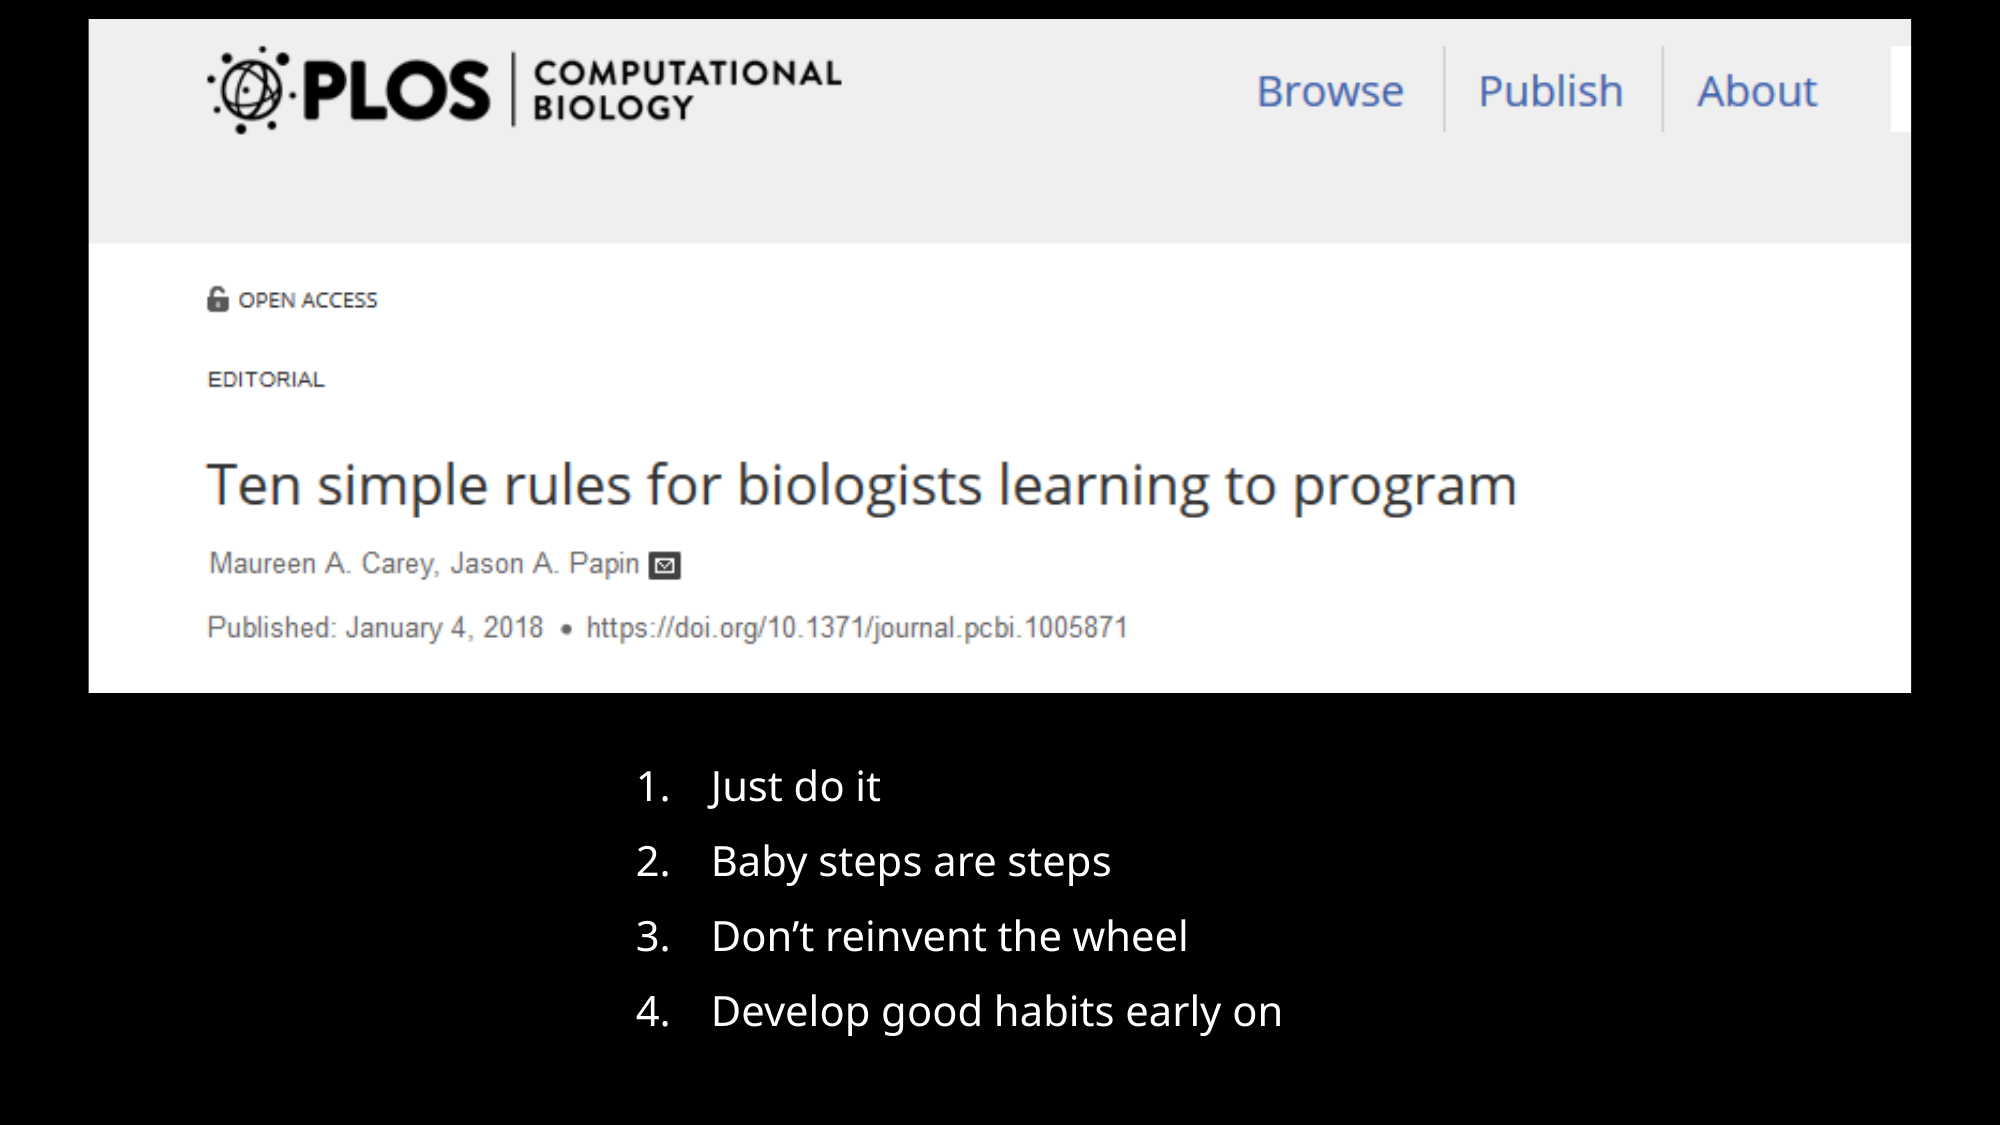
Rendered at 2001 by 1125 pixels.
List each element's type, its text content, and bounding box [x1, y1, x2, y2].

text_box Just do it Baby steps are steps Don’t reinvent the wheel Develop good habits early on [621, 727, 1379, 1043]
picture [88, 18, 1912, 693]
